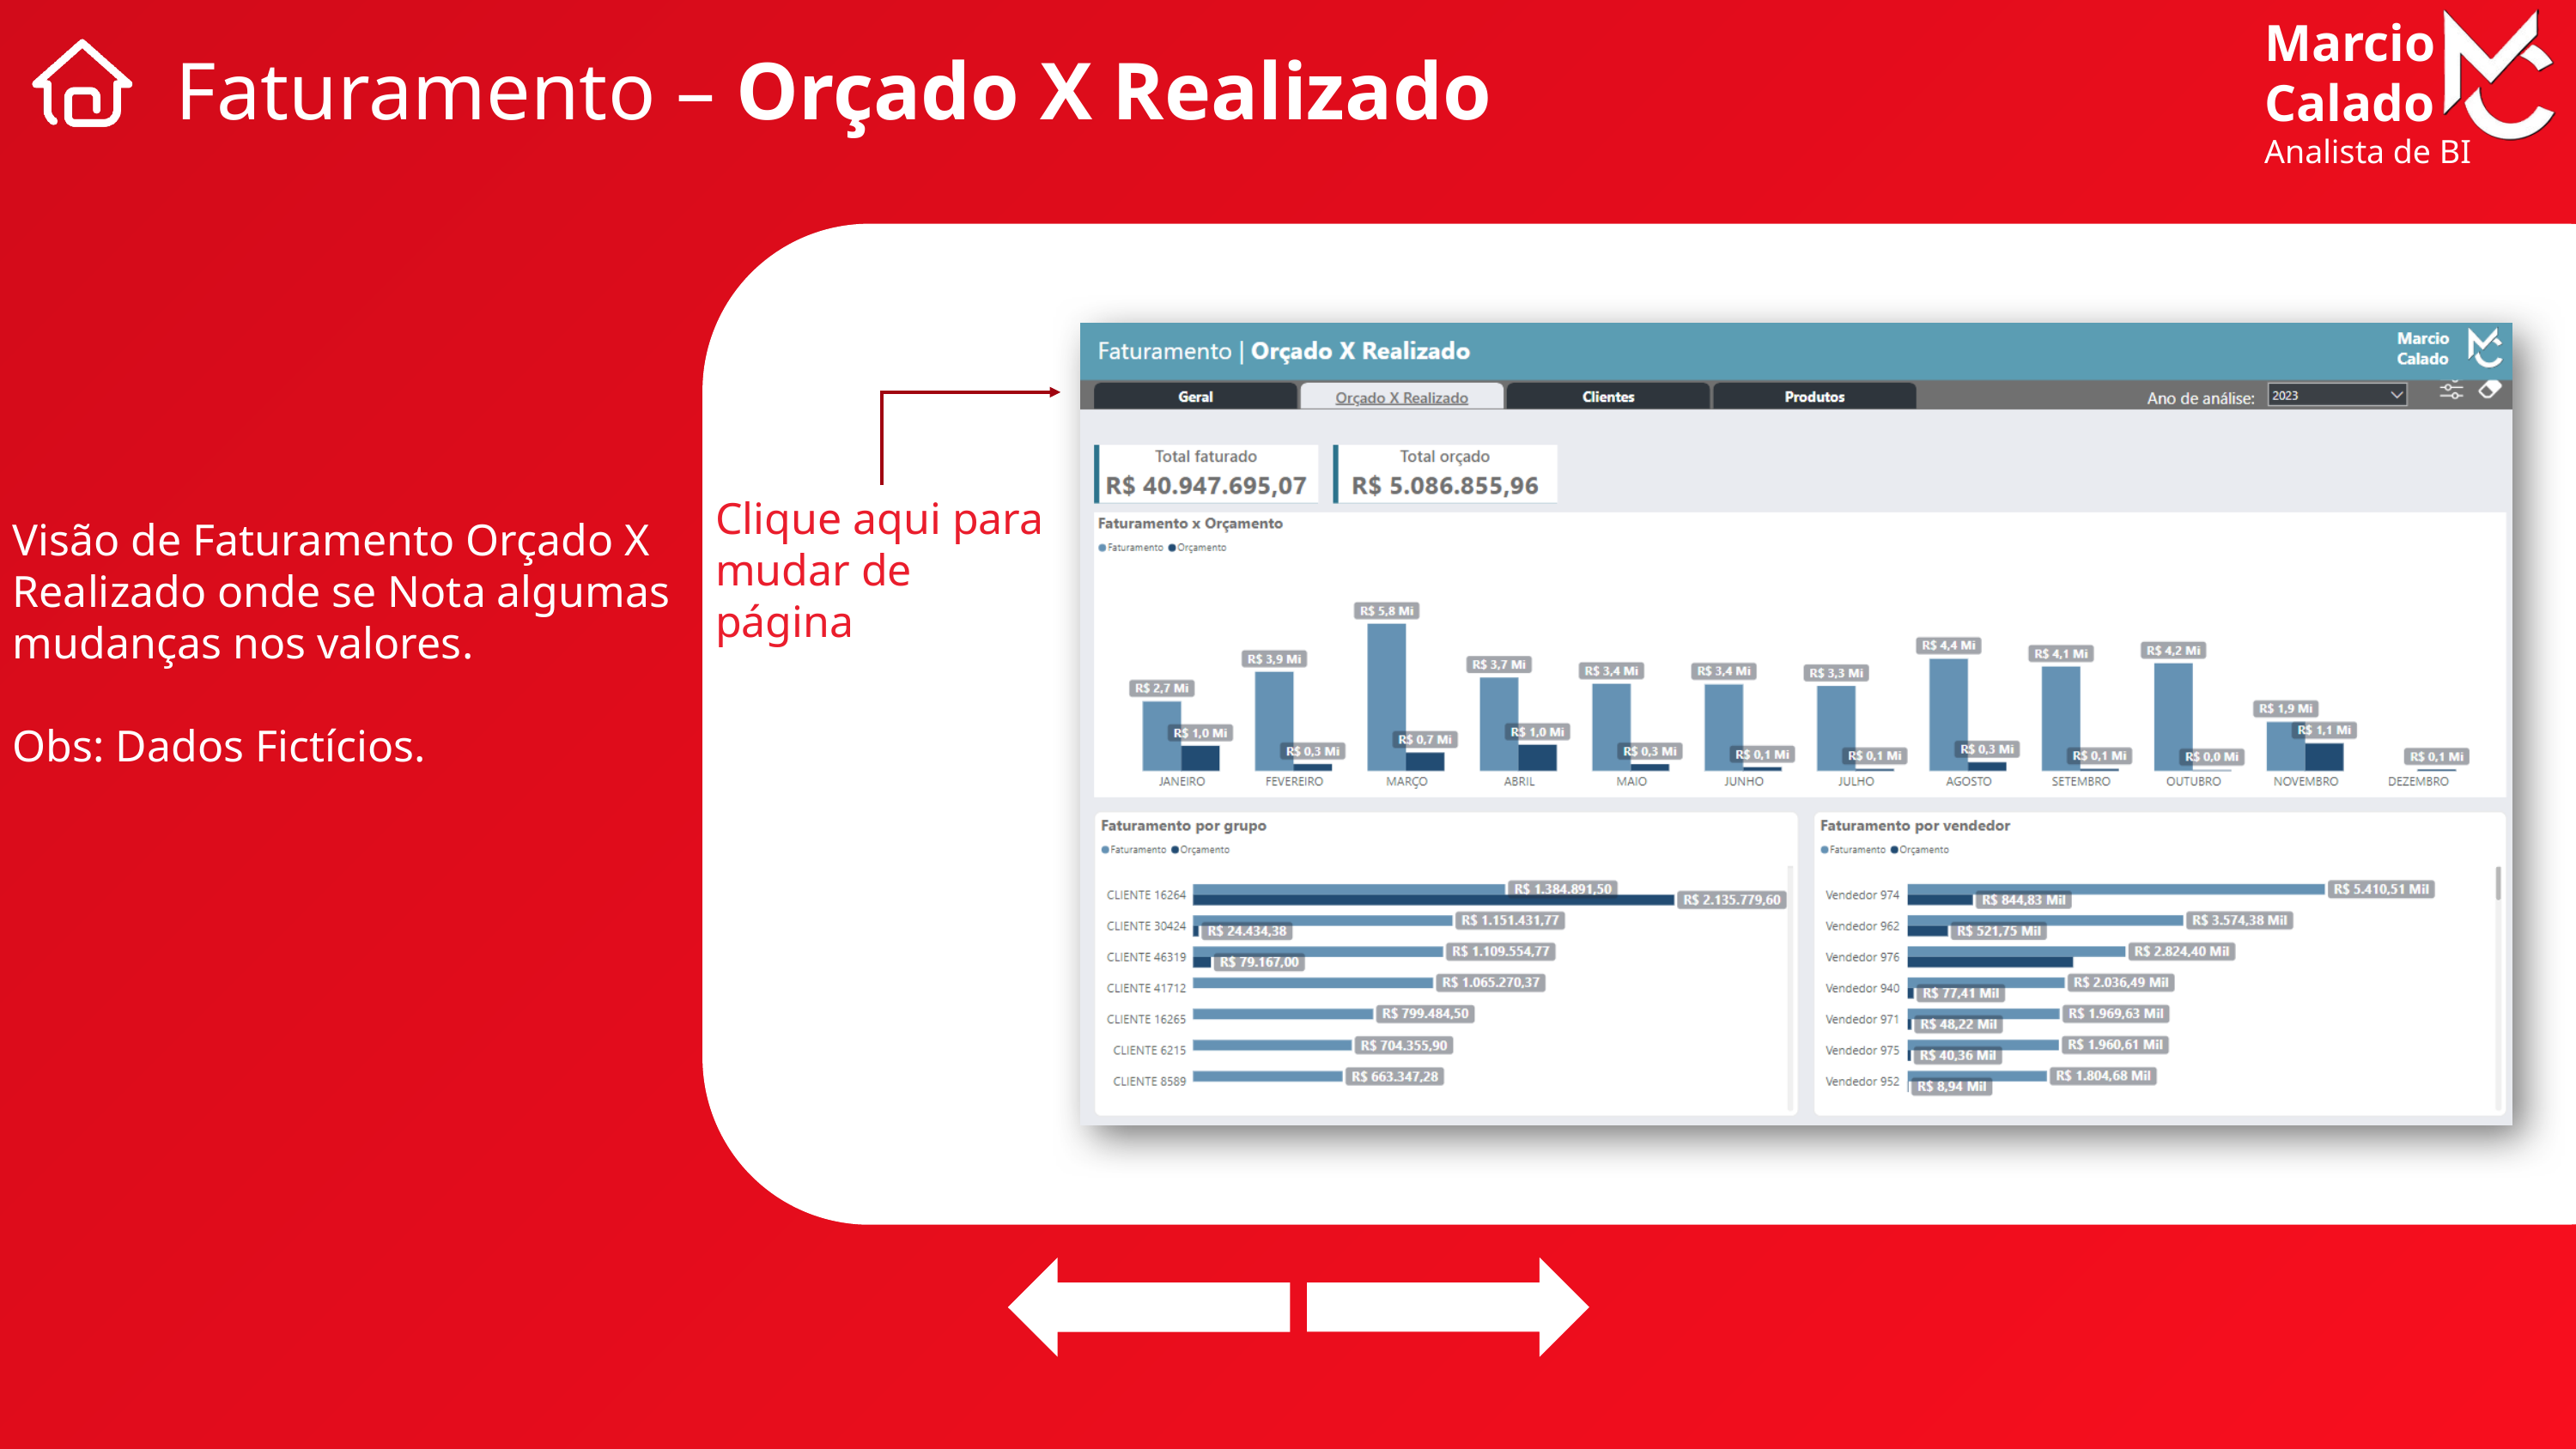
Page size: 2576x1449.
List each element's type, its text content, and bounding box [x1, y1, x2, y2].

text_box [1007, 1257, 1291, 1357]
text_box Clique aqui para mudar de página [702, 485, 1061, 652]
text_box [1307, 1257, 1589, 1357]
picture [2421, 4, 2576, 153]
text_box Faturamento – Orçado X Realizado [164, 34, 1686, 142]
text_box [924, 349, 1018, 529]
picture [0, 1, 164, 165]
picture [1080, 323, 2512, 1125]
text_box Visão de Faturamento Orçado X Realizado onde se Nota algumas mudanças nos valores. Obs: Dados Fictícios. [0, 506, 703, 777]
text_box Marcio Calado Analista de BI [2251, 4, 2576, 177]
text_box [702, 222, 2576, 1226]
